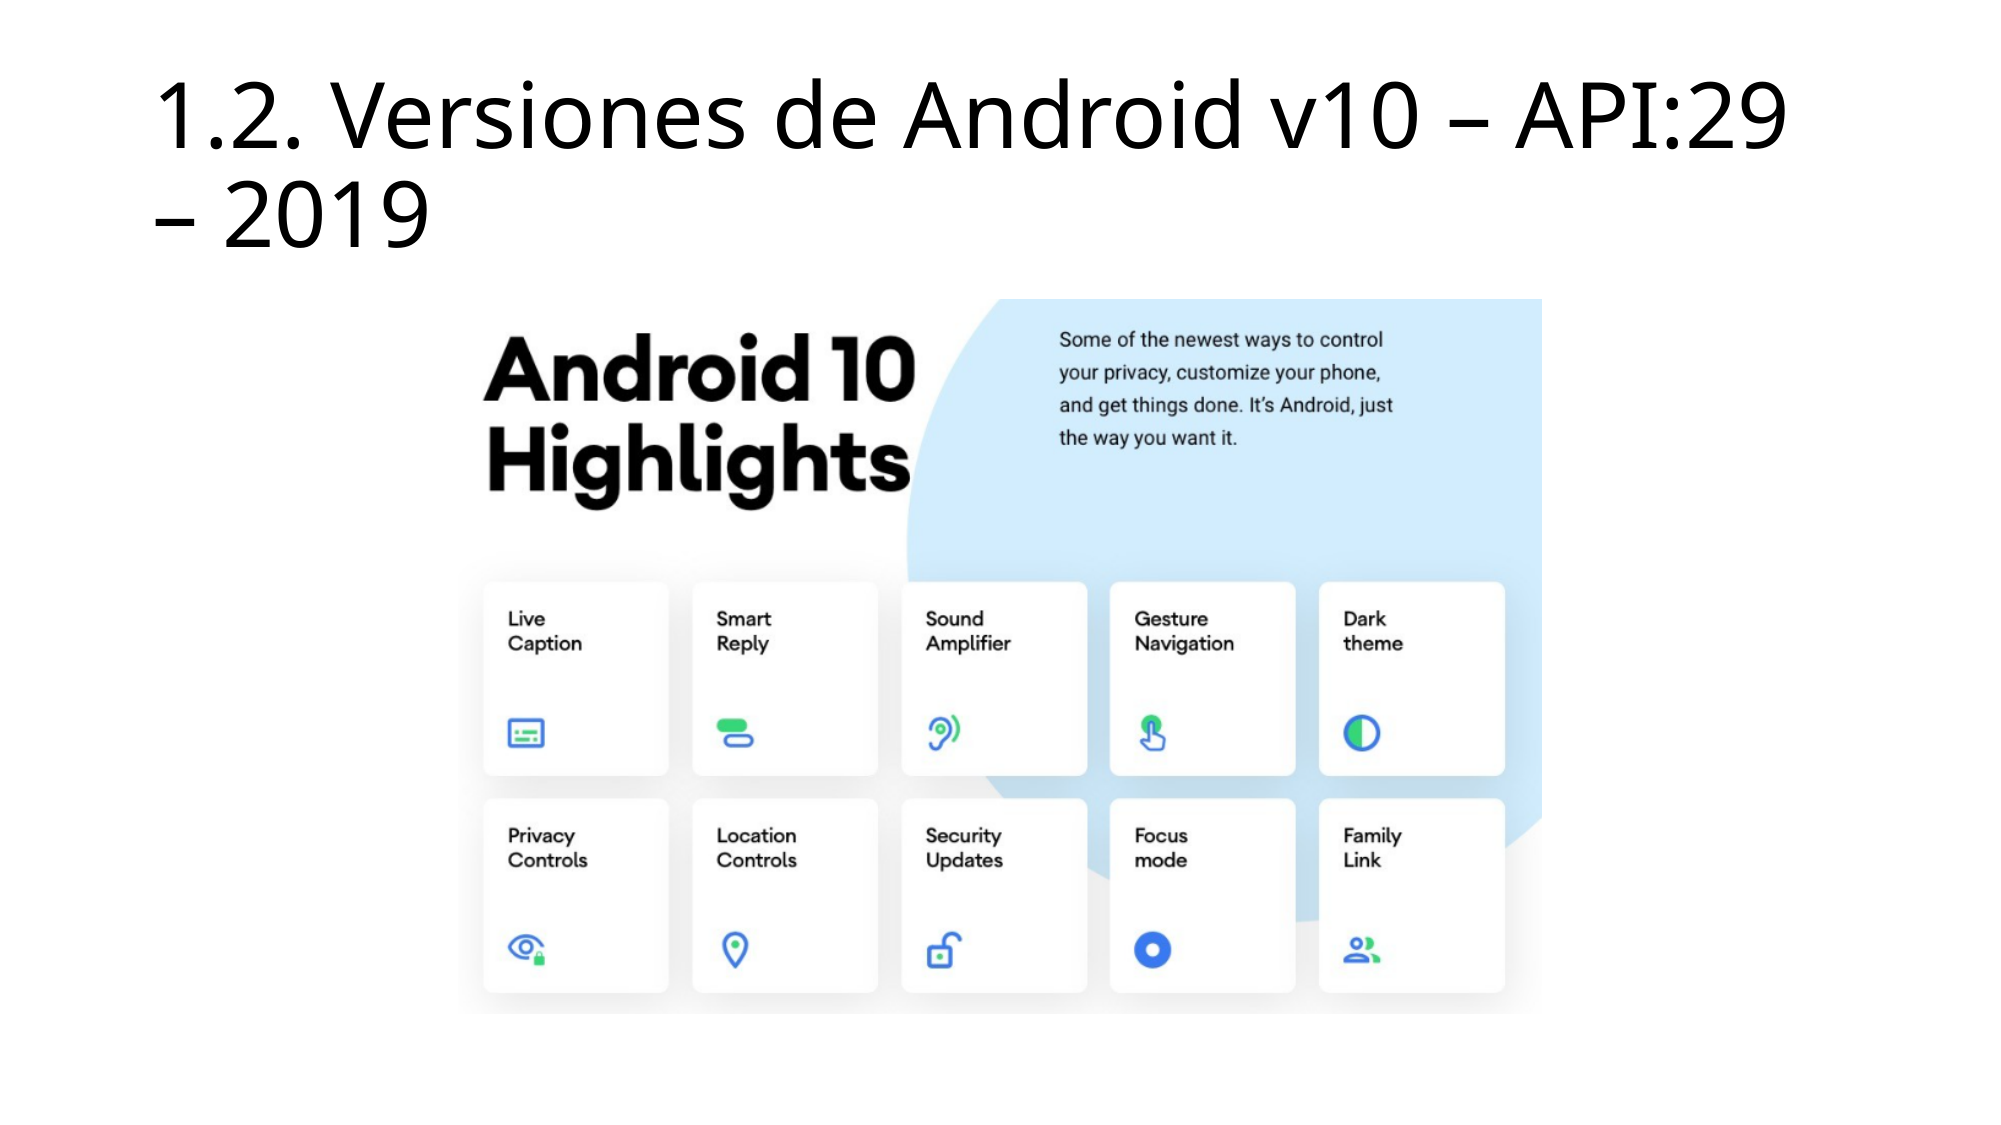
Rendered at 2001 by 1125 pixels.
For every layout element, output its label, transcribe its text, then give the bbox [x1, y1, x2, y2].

title 1.2. Versiones de Android v10 – API:29 – 2019 [137, 59, 1863, 278]
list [458, 299, 1542, 1014]
